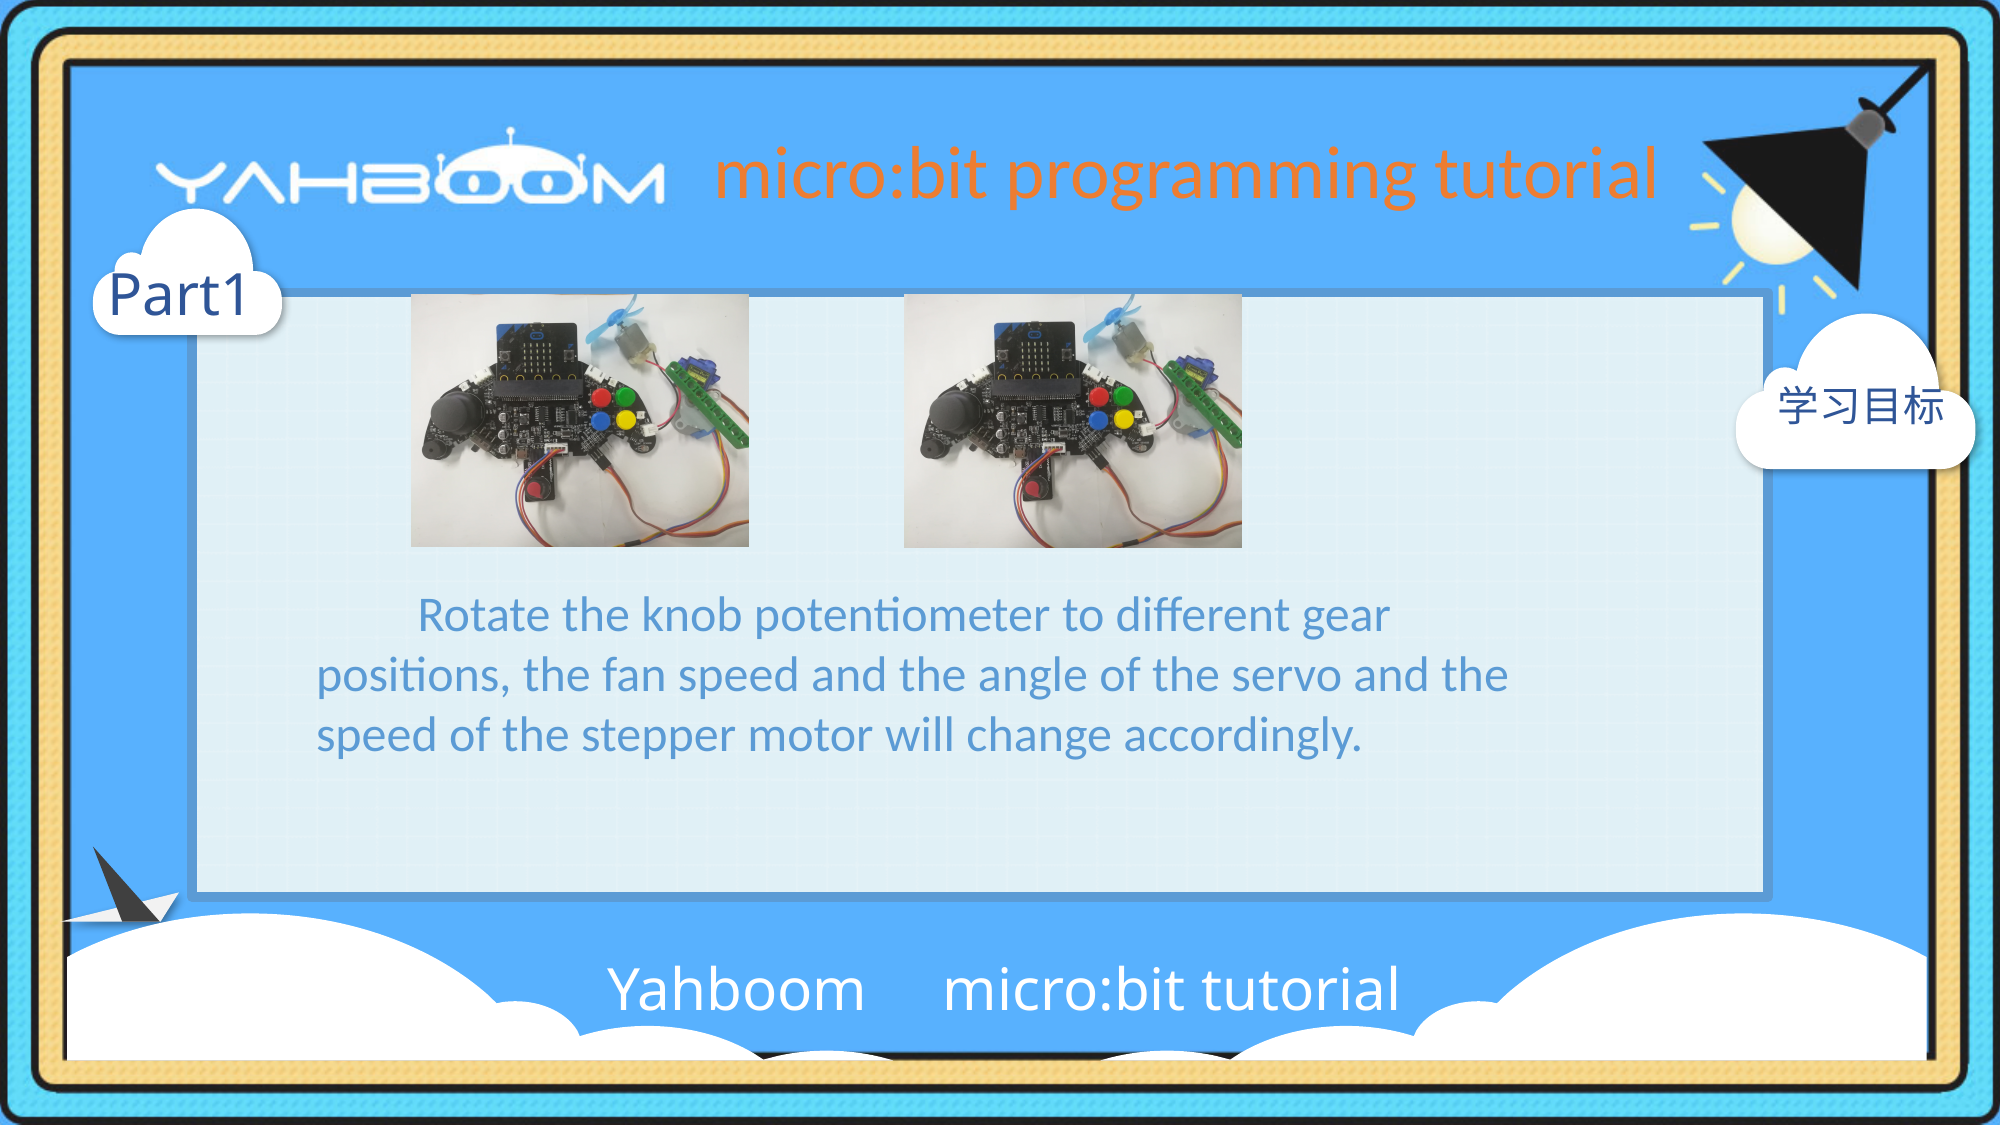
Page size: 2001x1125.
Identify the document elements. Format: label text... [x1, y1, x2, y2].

picture [196, 294, 1764, 893]
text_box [60, 846, 179, 922]
text_box [141, 207, 251, 249]
text_box Yahboom micro:bit tutorial [1100, 912, 1928, 1062]
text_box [1735, 313, 1976, 469]
text_box micro:bit programming tutorial [437, 72, 1937, 222]
text_box Part1 [92, 249, 336, 335]
text_box Yahboom micro:bit tutorial [66, 912, 894, 1062]
